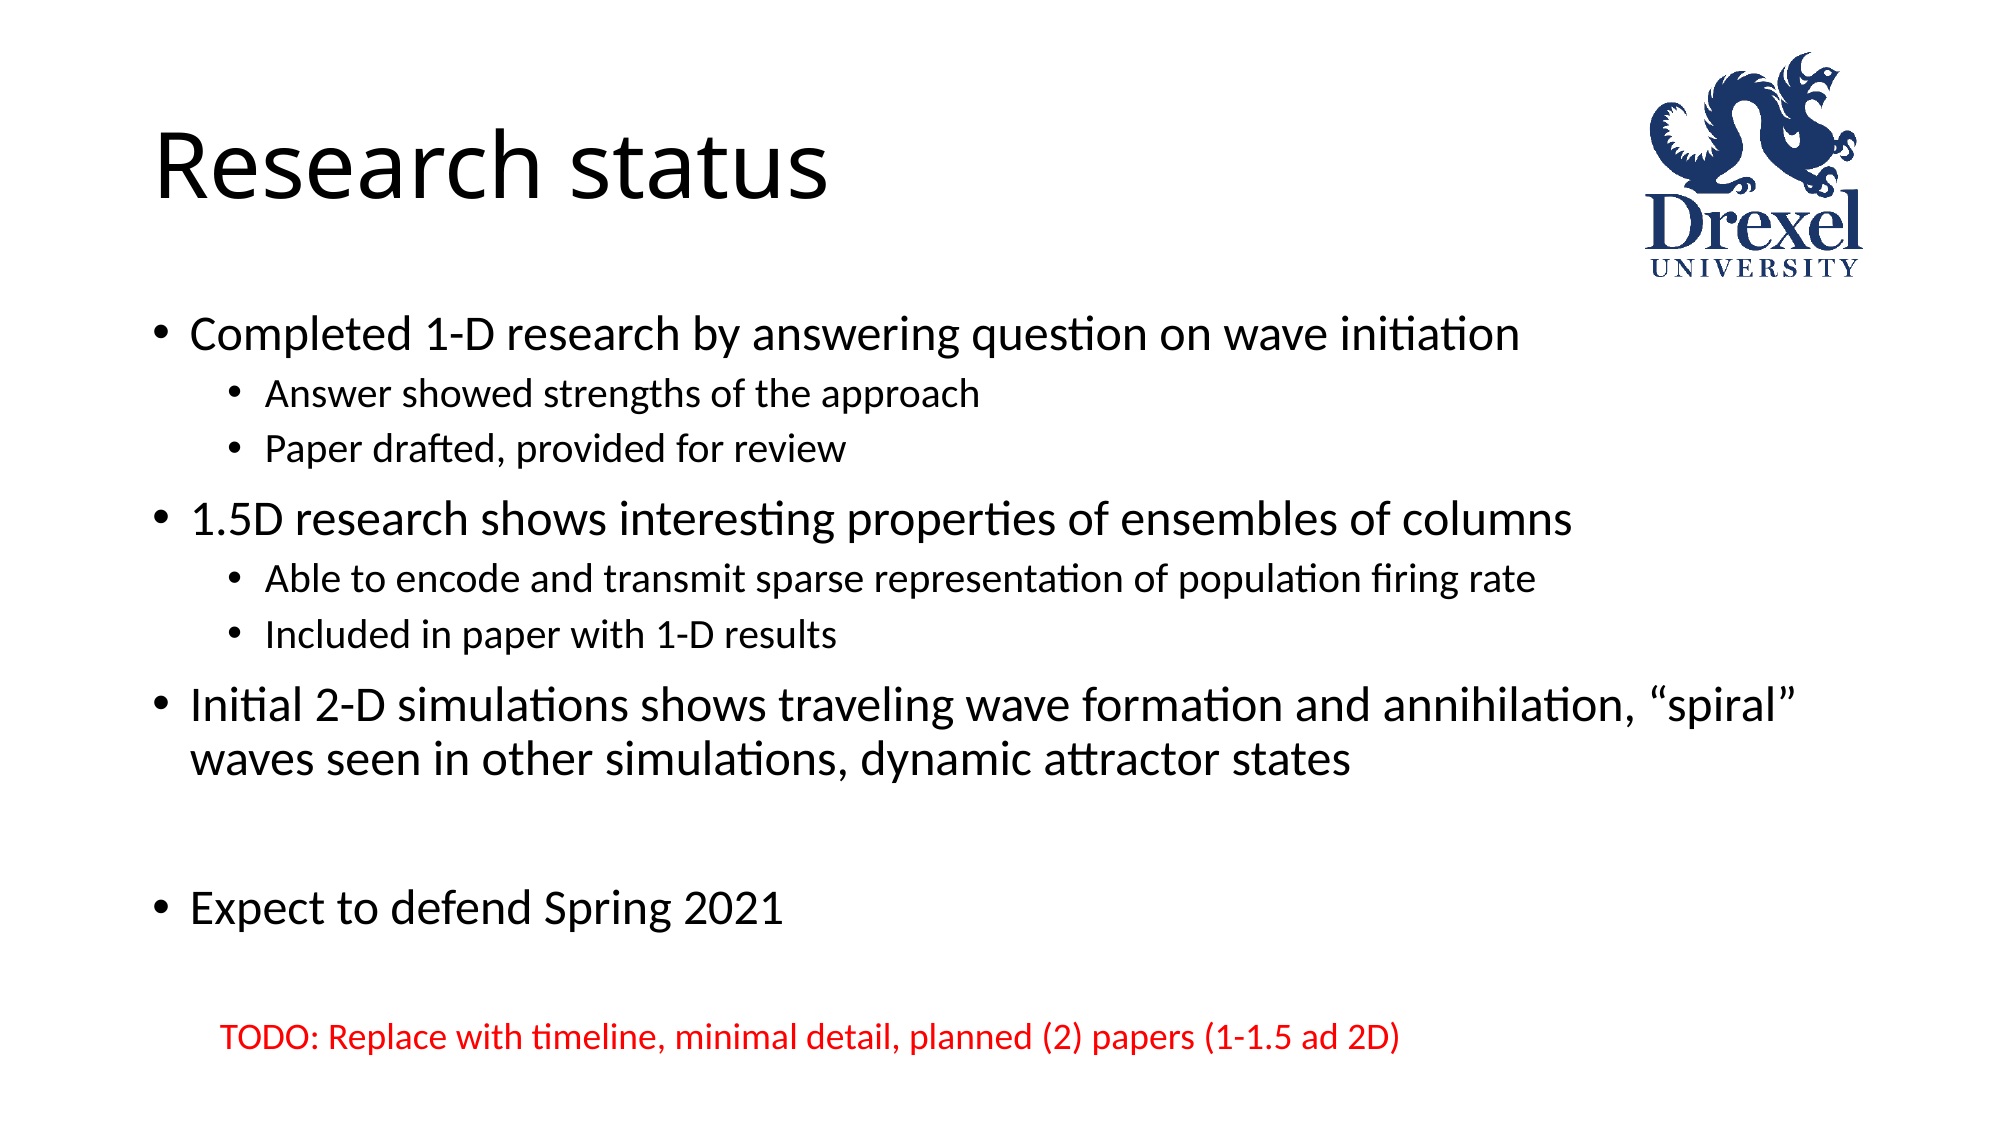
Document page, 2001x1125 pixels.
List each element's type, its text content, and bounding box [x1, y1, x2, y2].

picture [1645, 52, 1863, 277]
list Completed 1-D research by answering question on wave initiation Answer showed strengths of the approach Paper drafted, provided for review 1.5D research shows interesting properties of ensembles of columns Able to encode and transmit sparse representation of population firing rate Included in paper with 1-D results Initial 2-D simulations shows traveling wave formation and annihilation, “spiral” waves seen in other simulations, dynamic attractor states Expect to defend Spring 2021 [137, 299, 1863, 957]
text_box TODO: Replace with timeline, minimal detail, planned (2) papers (1-1.5 ad 2D) [205, 1004, 1557, 1065]
title Research status [137, 59, 1288, 278]
